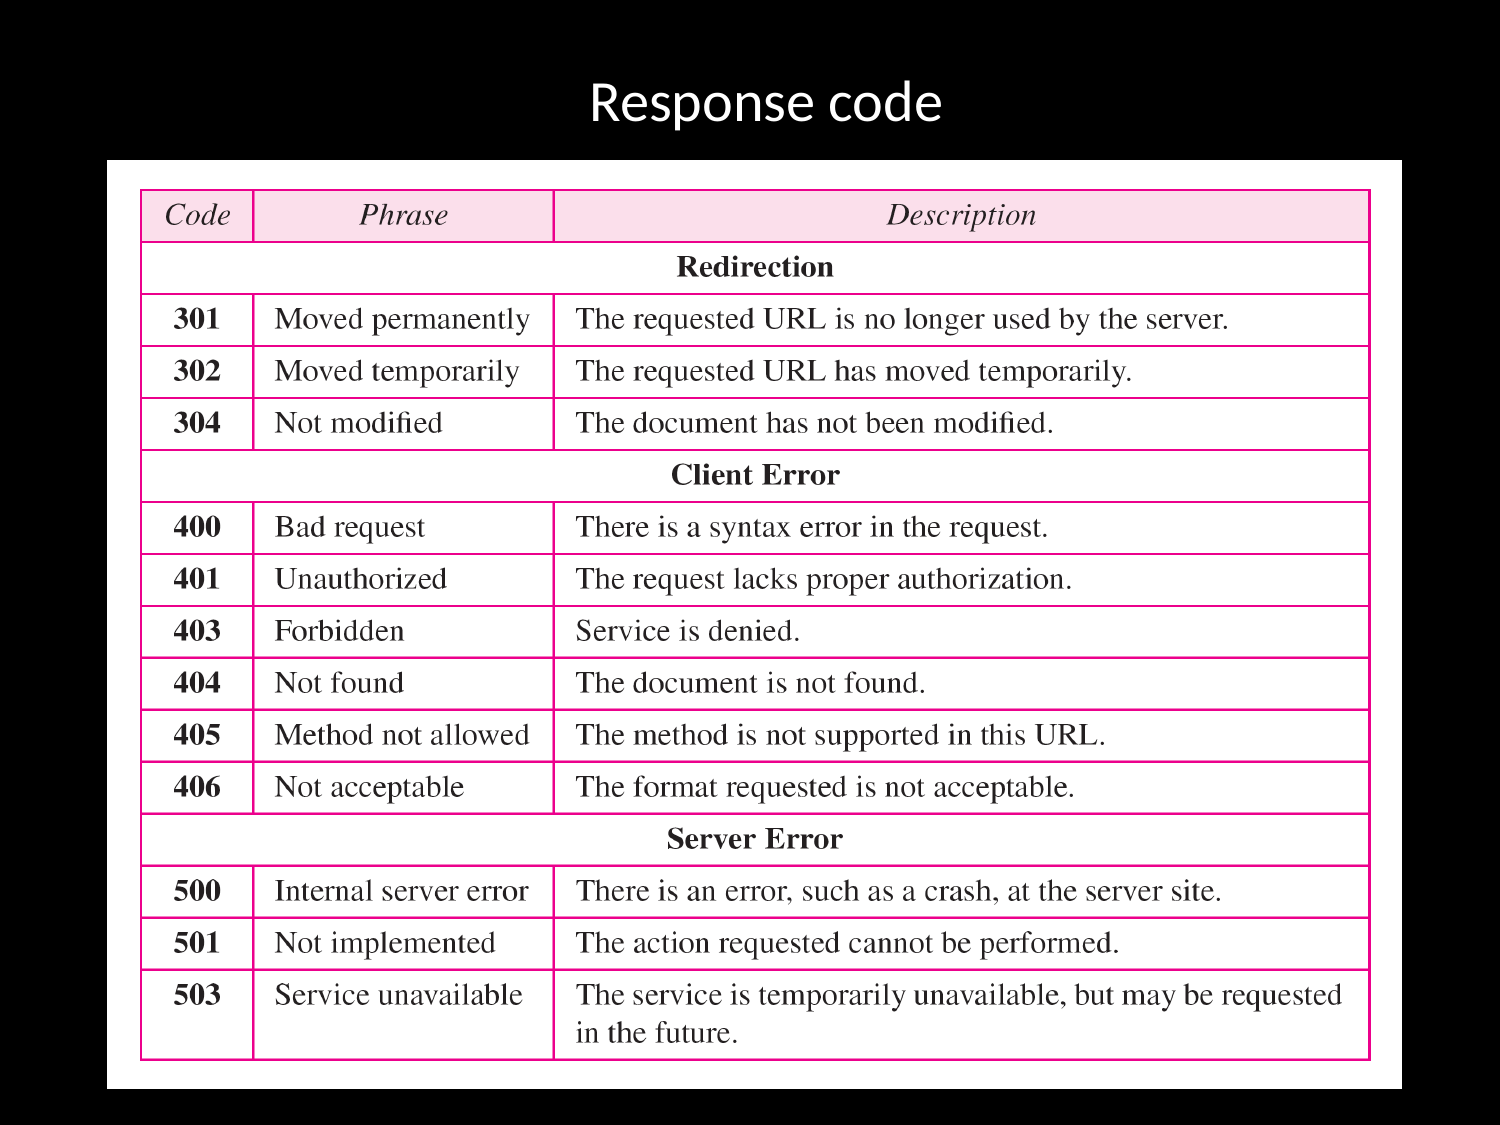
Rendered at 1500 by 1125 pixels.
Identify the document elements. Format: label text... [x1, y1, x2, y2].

picture [121, 174, 1388, 1075]
text_box Response code [574, 55, 1100, 141]
